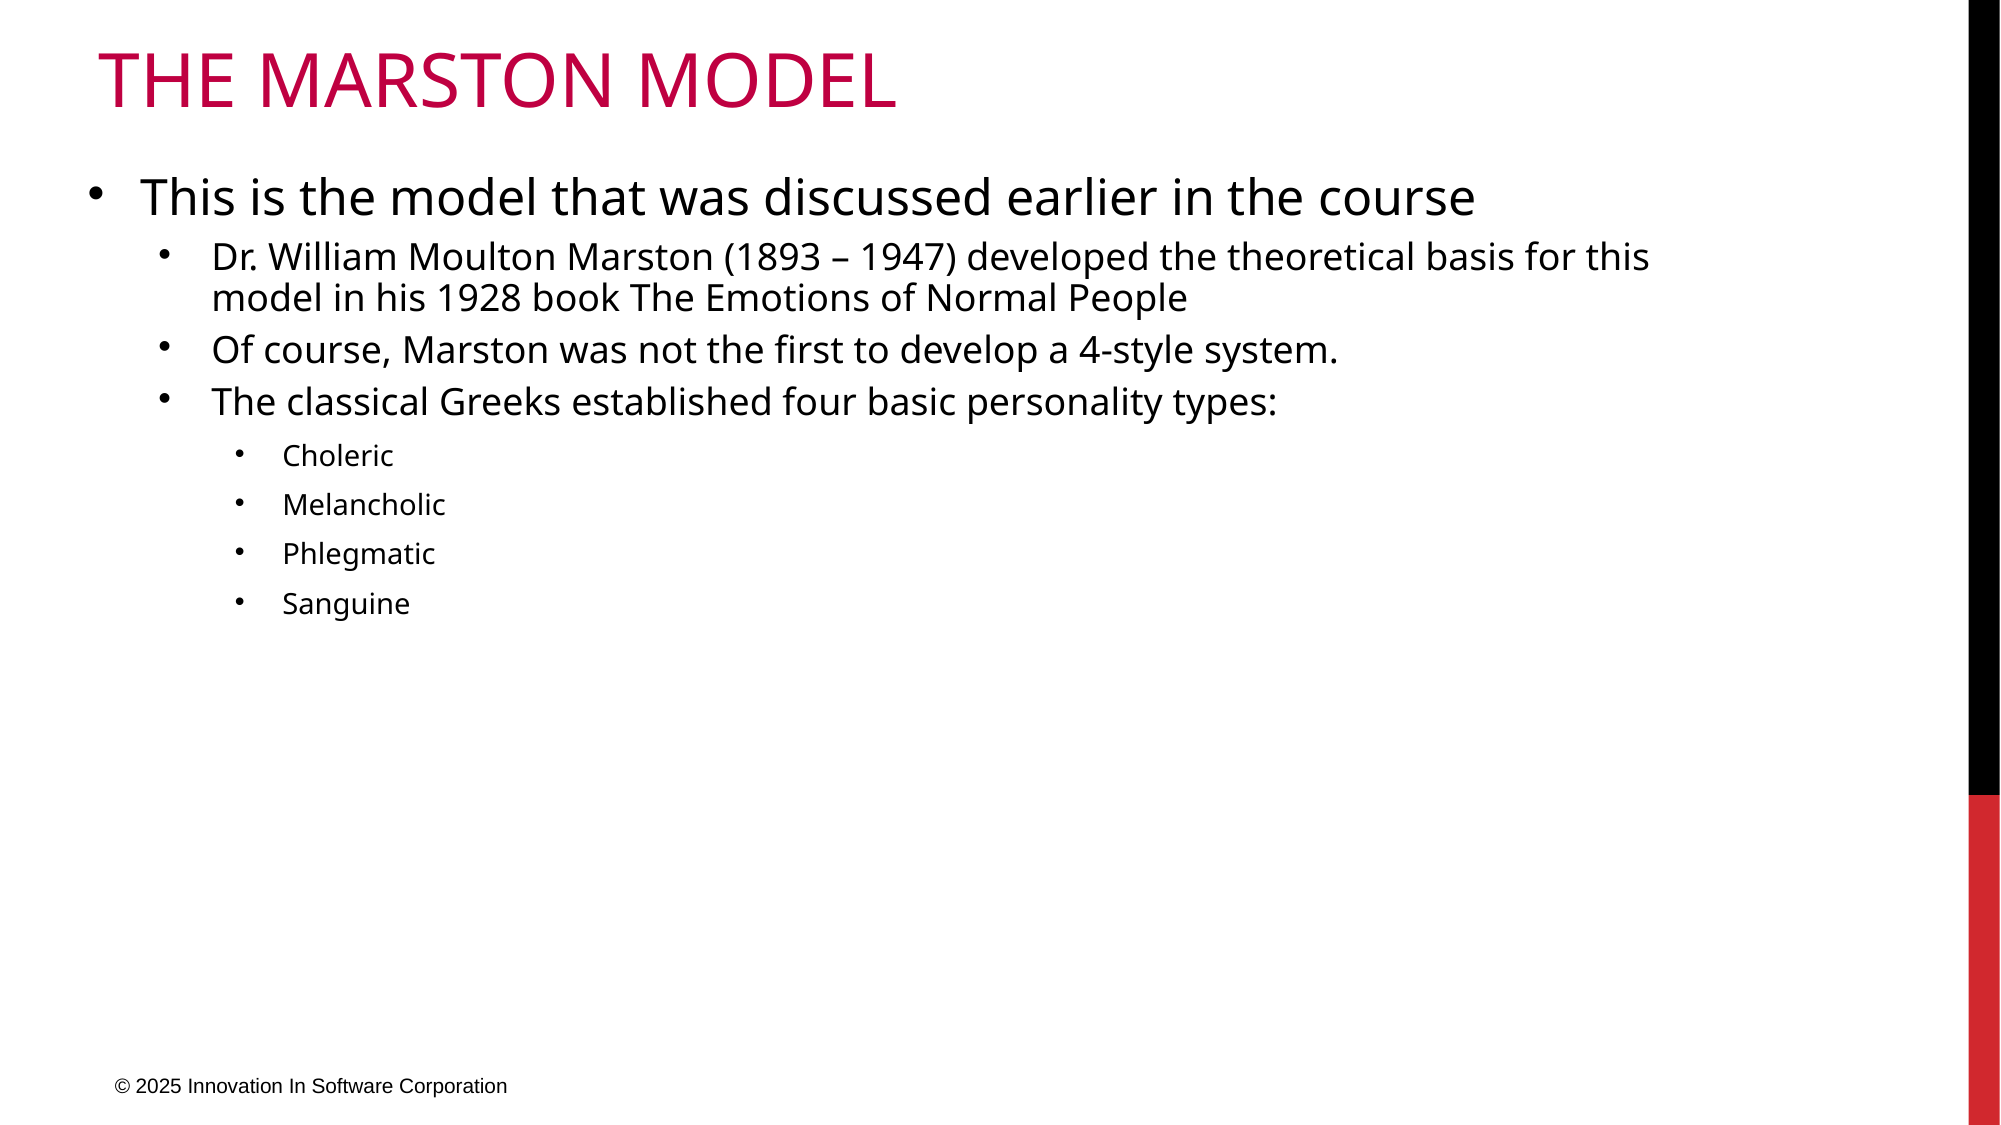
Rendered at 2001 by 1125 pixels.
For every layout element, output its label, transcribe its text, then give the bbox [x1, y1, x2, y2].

footer © 2025 Innovation In Software Corporation [99, 1065, 850, 1112]
title The Marston Model [98, 0, 1770, 186]
list This is the model that was discussed earlier in the course Dr. William Moulton Marston (1893 – 1947) developed the theoretical basis for this model in his 1928 book The Emotions of Normal People Of course, Marston was not the first to develop a 4-style system. The classical Greeks established four basic personality types: Choleric Melancholic Phlegmatic Sanguine [69, 172, 1766, 990]
